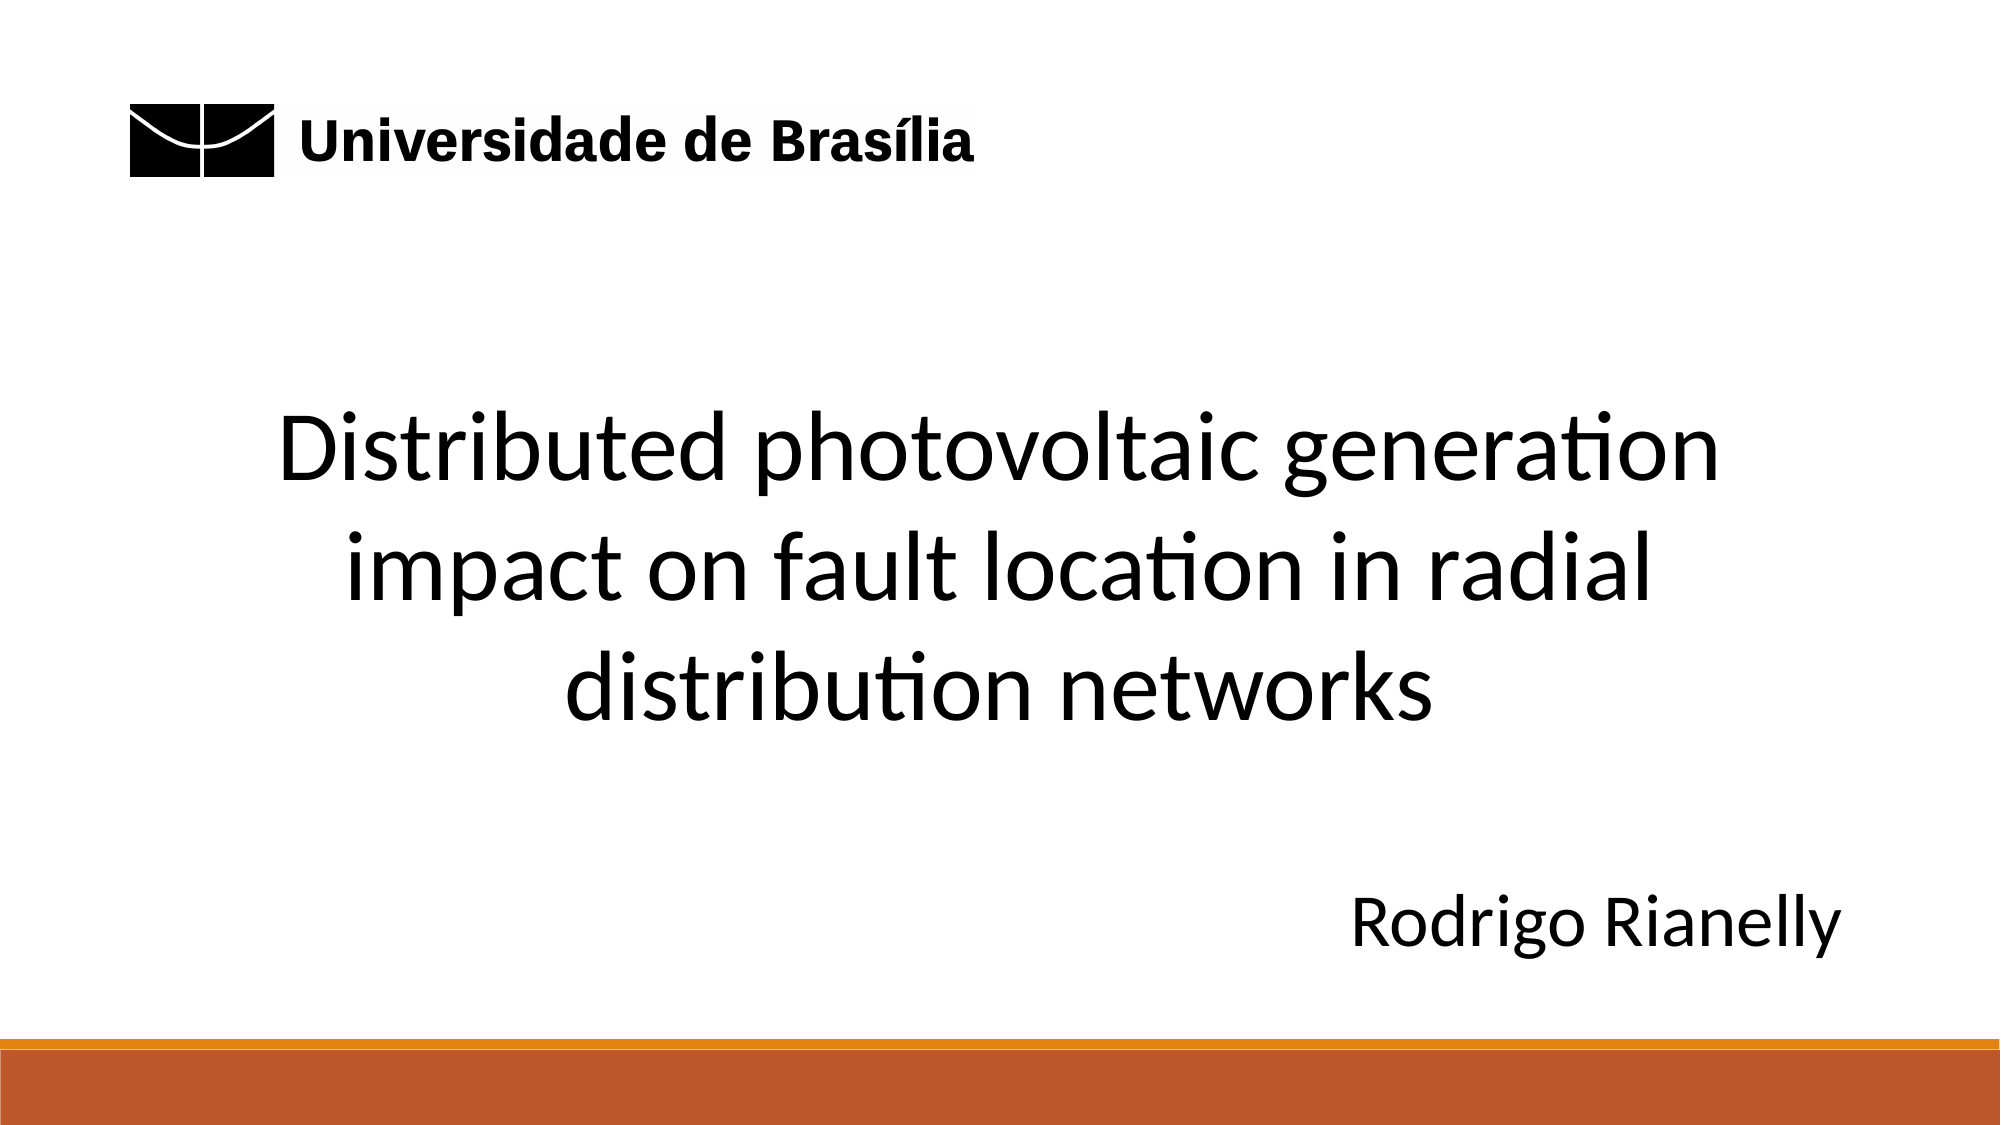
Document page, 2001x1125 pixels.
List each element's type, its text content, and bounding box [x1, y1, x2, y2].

picture [130, 104, 975, 178]
text_box Distributed photovoltaic generation impact on fault location in radial distribution networks [160, 373, 1840, 748]
text_box Rodrigo Rianelly [1335, 863, 1859, 969]
